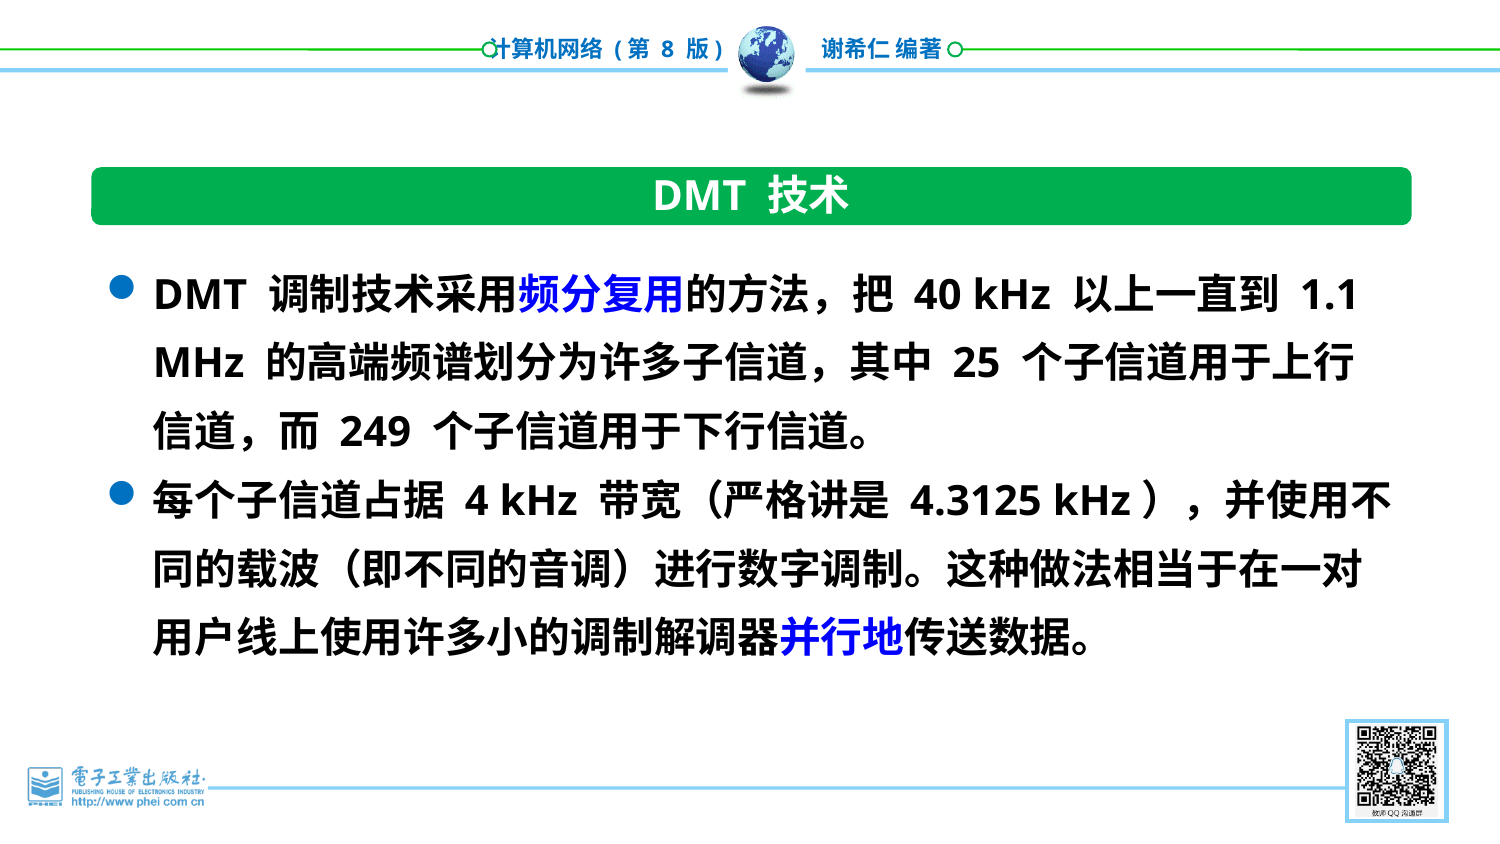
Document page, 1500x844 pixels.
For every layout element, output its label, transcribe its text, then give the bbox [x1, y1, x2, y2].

text_box DMT 调制技术采用频分复用的方法，把 40 kHz 以上一直到 1.1 MHz 的高端频谱划分为许多子信道，其中 25 个子信道用于上行信道，而 249 个子信道用于下行信道。 每个子信道占据 4 kHz 带宽（严格讲是 4.3125 kHz），并使用不同的载波（即不同的音调）进行数字调制。这种做法相当于在一对用户线上使用许多小的调制解调器并行地传送数据。 [91, 241, 1412, 669]
text_box DMT 技术 [637, 161, 866, 227]
text_box [91, 167, 637, 226]
picture [736, 24, 796, 100]
picture [1355, 724, 1438, 817]
picture [23, 764, 208, 809]
text_box [866, 167, 1412, 226]
